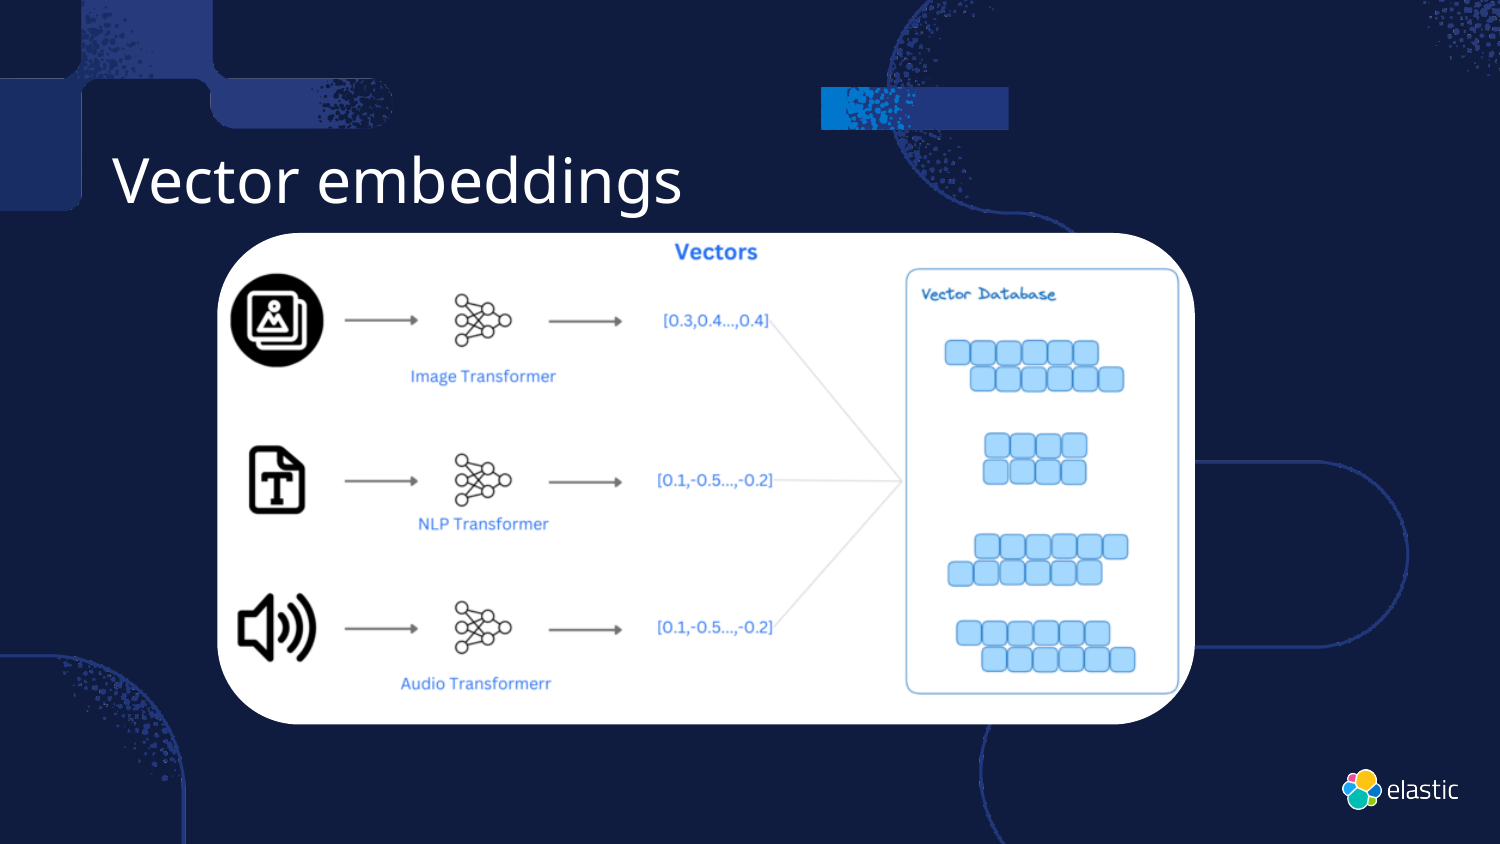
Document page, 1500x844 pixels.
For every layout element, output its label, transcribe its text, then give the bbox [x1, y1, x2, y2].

title Vector embeddings [112, 83, 1300, 217]
picture [0, 0, 1500, 844]
